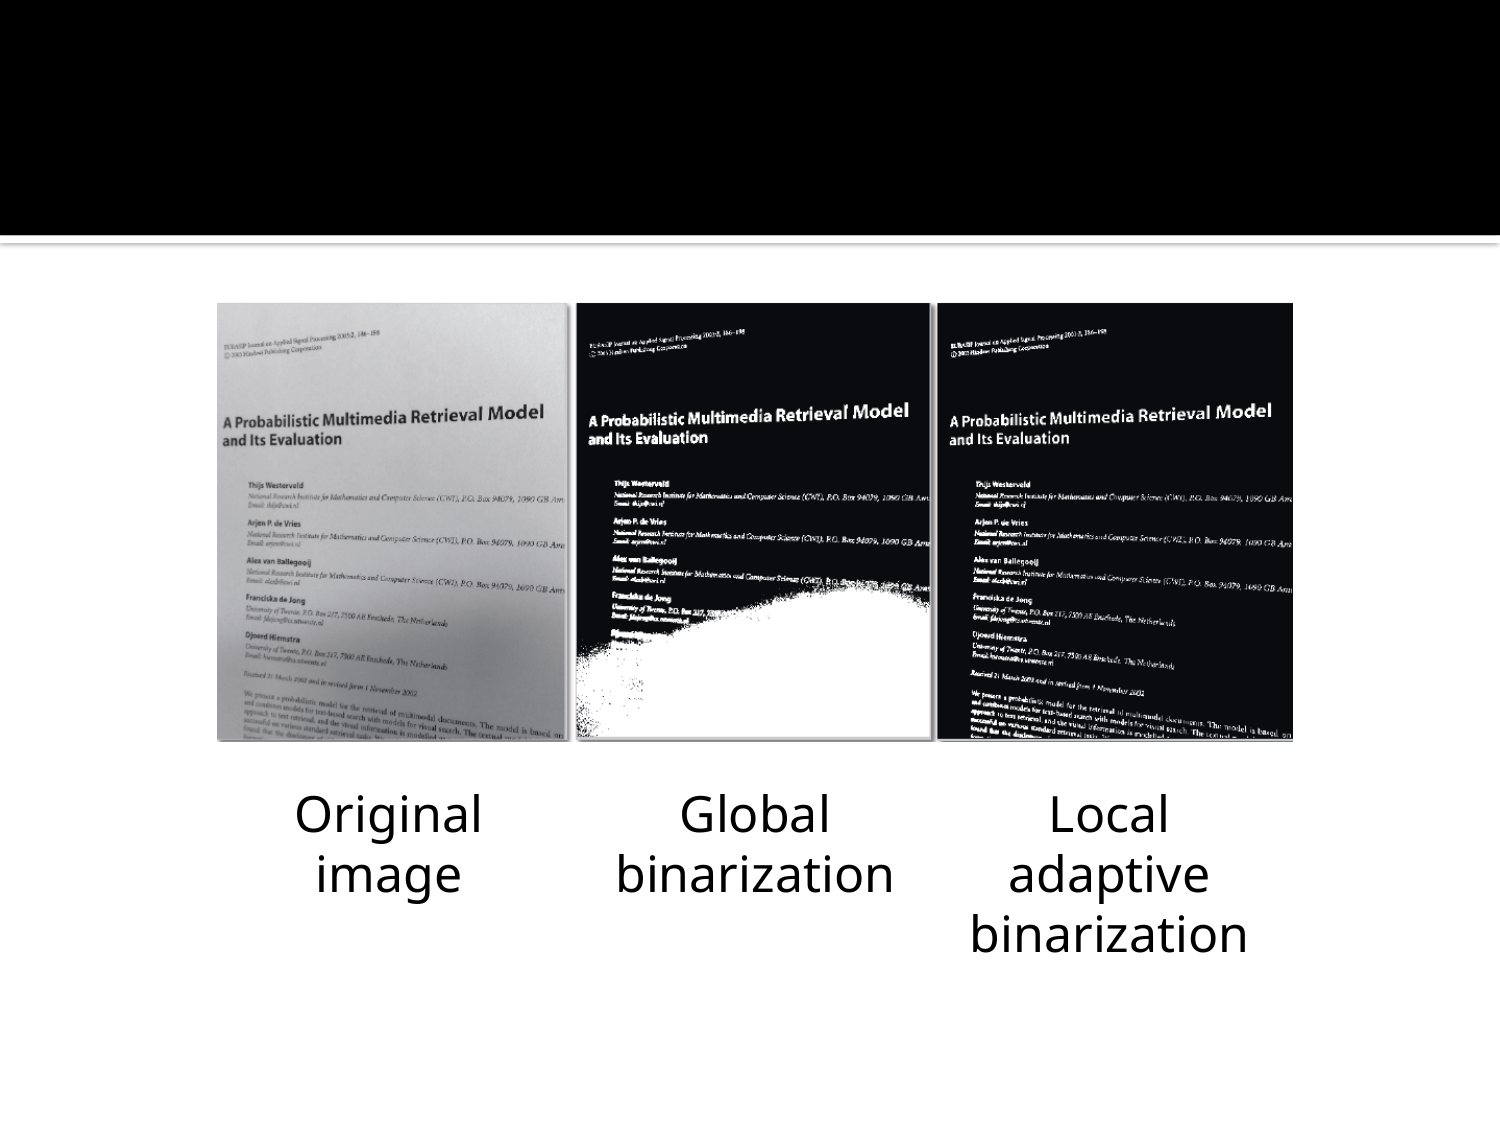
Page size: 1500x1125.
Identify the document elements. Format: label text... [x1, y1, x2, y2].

text_box Global binarization [583, 775, 928, 910]
picture [216, 302, 1293, 742]
text_box Local adaptive binarization [937, 775, 1282, 970]
text_box Original image [217, 775, 561, 910]
